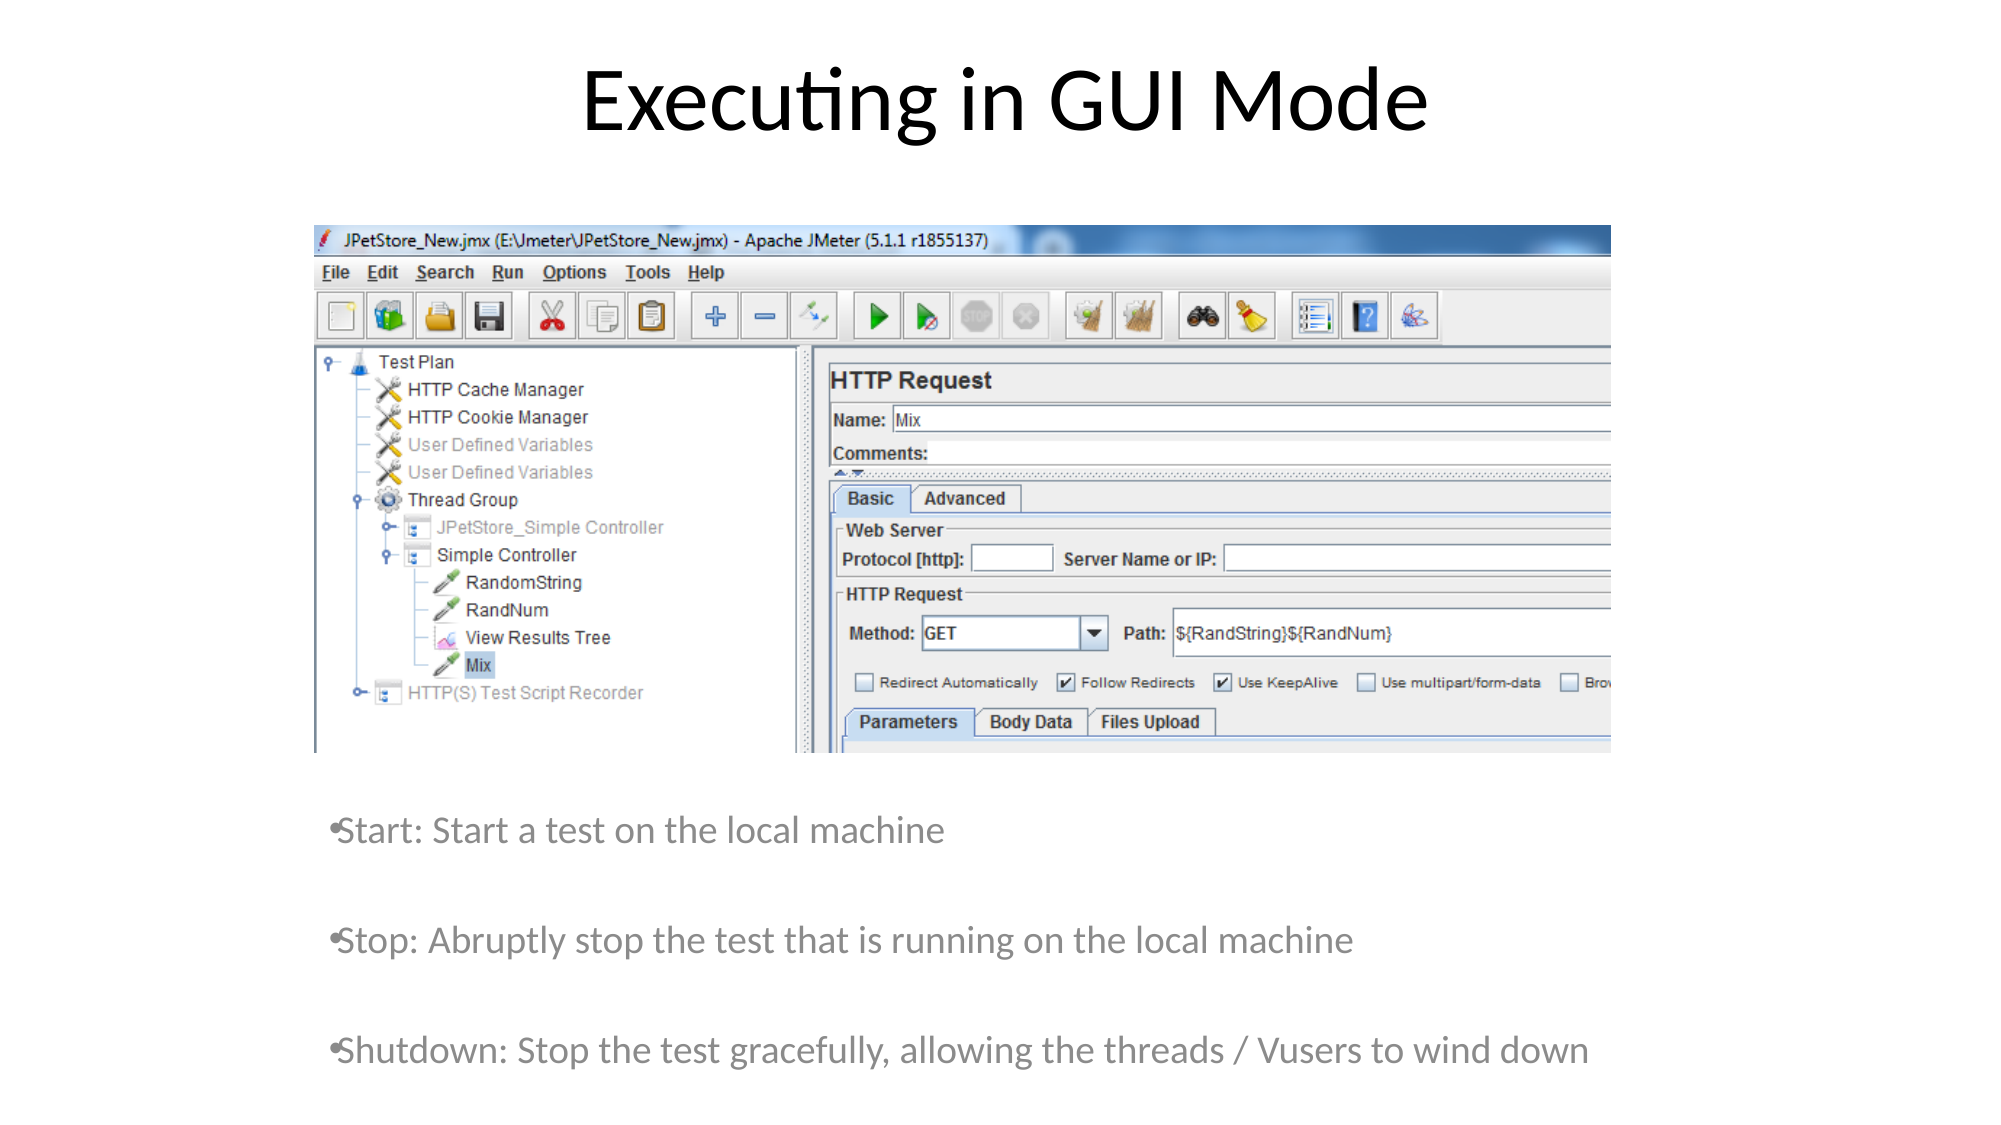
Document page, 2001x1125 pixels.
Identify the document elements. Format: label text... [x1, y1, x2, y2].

subtitle Start: Start a test on the local machine Stop: Abruptly stop the test that is running on the local machine Shutdown: Stop the test gracefully, allowing the threads / Vusers to wind down [313, 796, 1714, 1085]
text_box Executing in GUI Mode [106, 0, 1907, 188]
picture [314, 225, 1611, 754]
